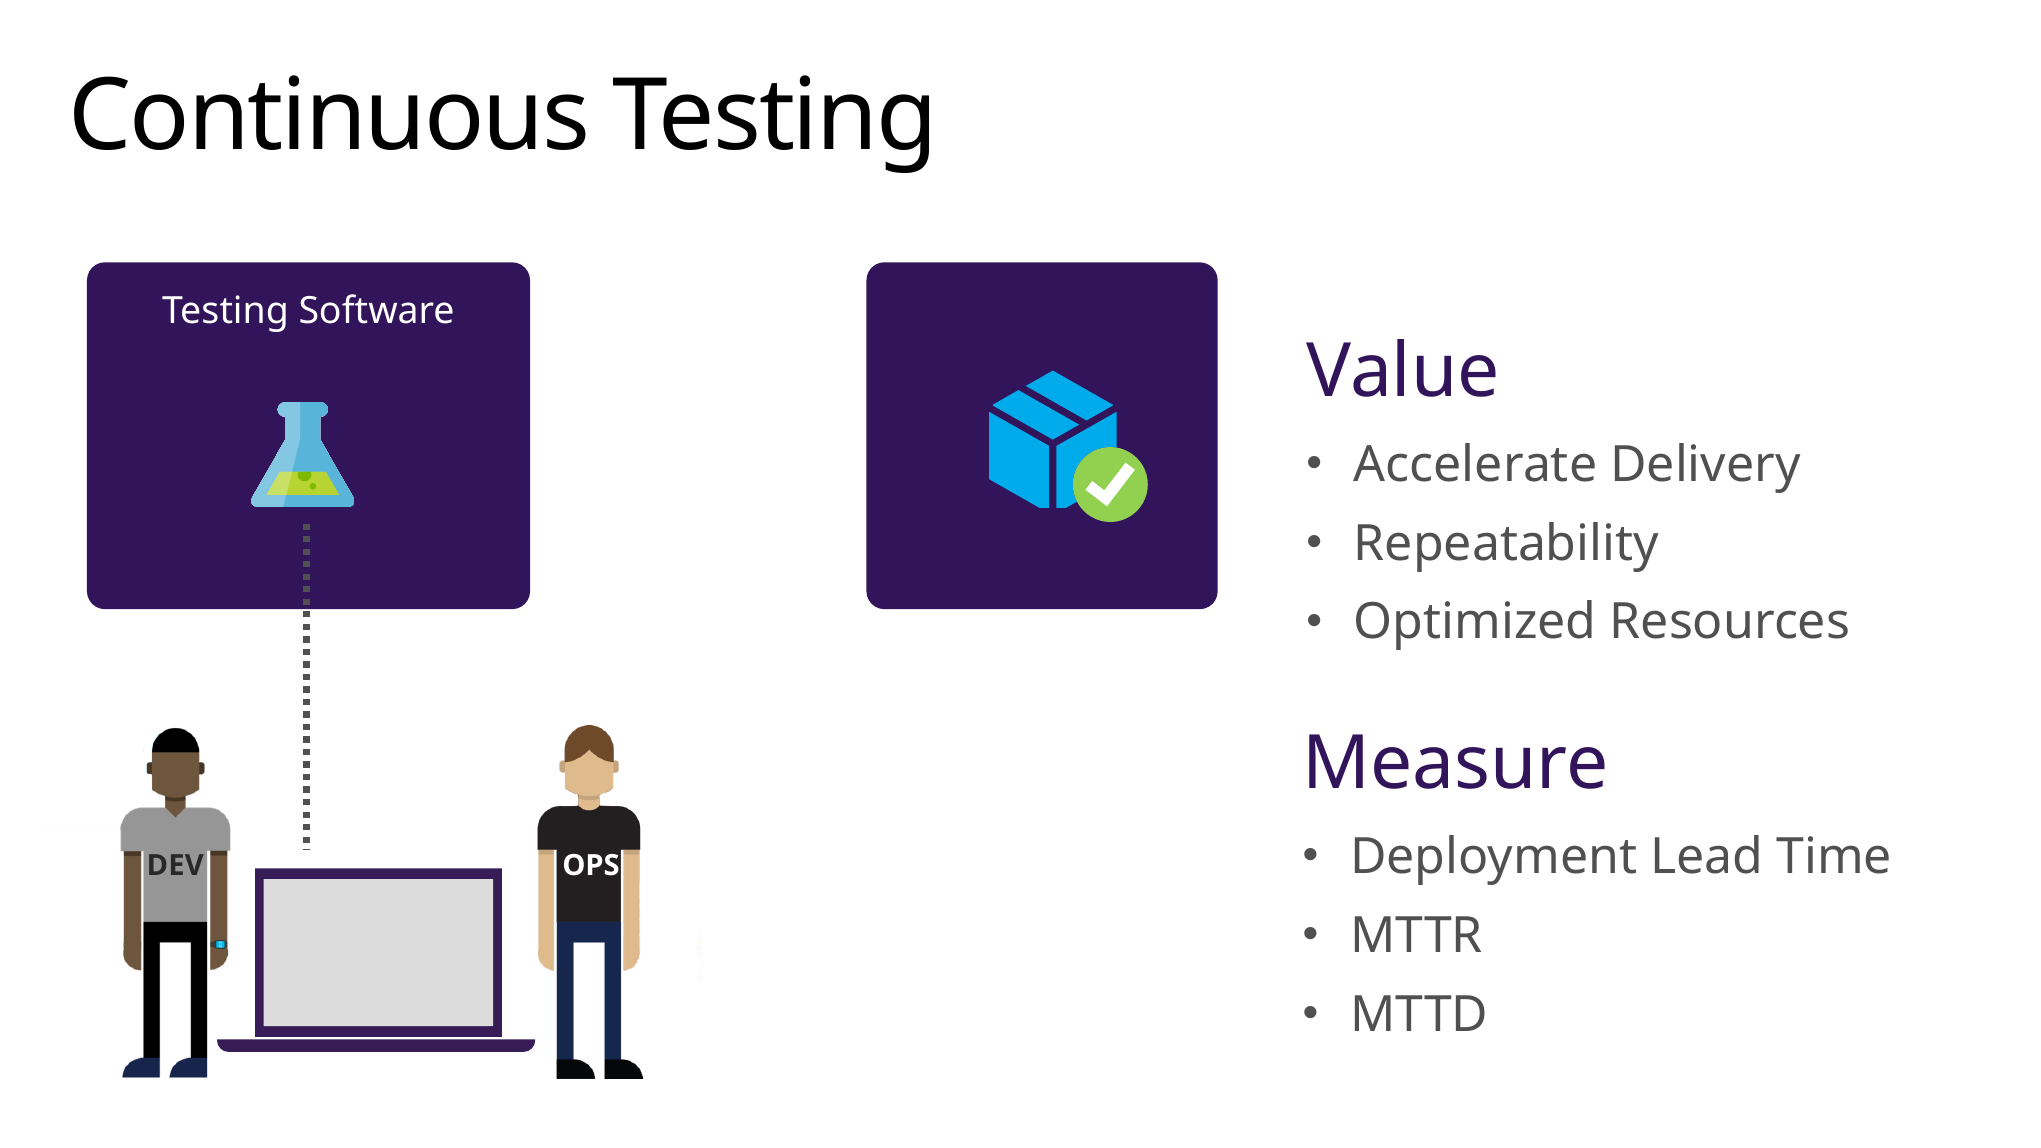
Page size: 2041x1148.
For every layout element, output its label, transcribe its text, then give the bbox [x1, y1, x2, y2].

picture [957, 363, 1127, 509]
picture [10, 678, 242, 1092]
text_box Testing Software [86, 261, 531, 610]
title Continuous Testing [45, 48, 1996, 199]
text_box Value Accelerate Delivery Repeatability Optimized Resources [1276, 307, 1881, 674]
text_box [1072, 446, 1149, 523]
picture [537, 725, 718, 1079]
text_box [865, 261, 1219, 610]
picture [251, 402, 354, 507]
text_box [242, 868, 536, 1053]
text_box Measure Deployment Lead Time MTTR MTTD [1272, 700, 1923, 1066]
